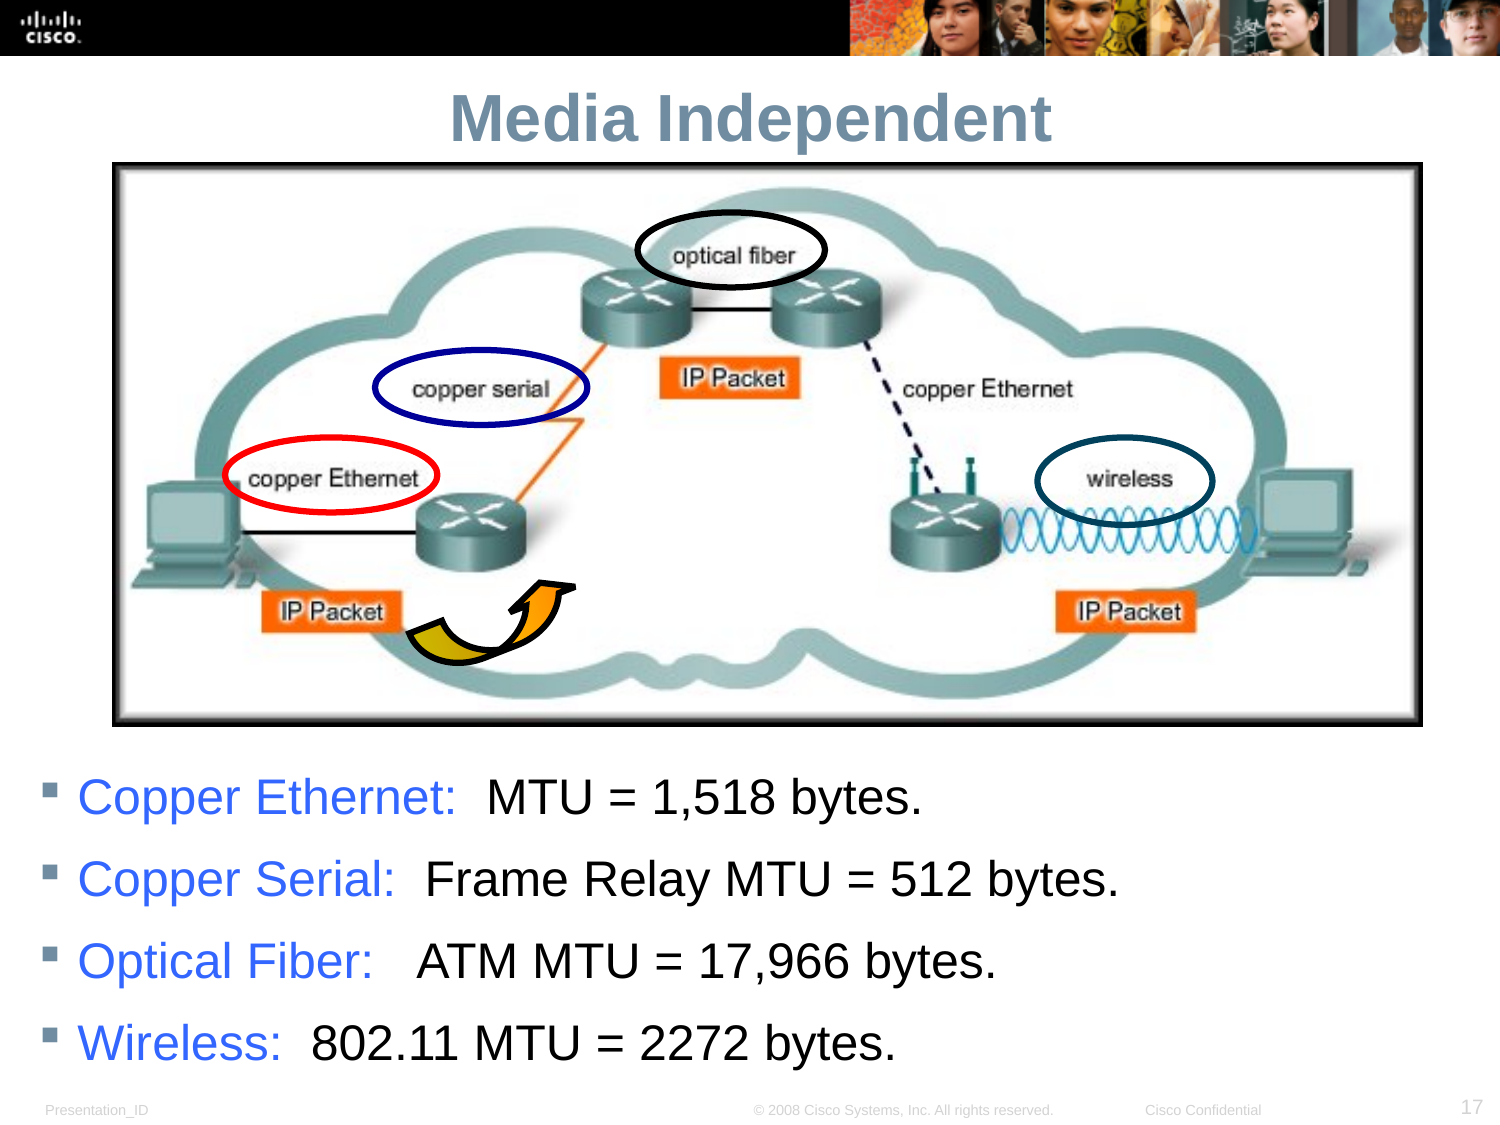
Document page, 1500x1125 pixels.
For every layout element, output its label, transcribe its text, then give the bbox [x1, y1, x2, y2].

title Media Independent [31, 25, 1471, 163]
picture [0, 0, 1500, 56]
list Copper Ethernet: MTU = 1,518 bytes. Copper Serial: Frame Relay MTU = 512 bytes. Optical Fiber: ATM MTU = 17,966 bytes. Wireless: 802.11 MTU = 2272 bytes. [24, 762, 1475, 1100]
picture [112, 162, 1424, 728]
